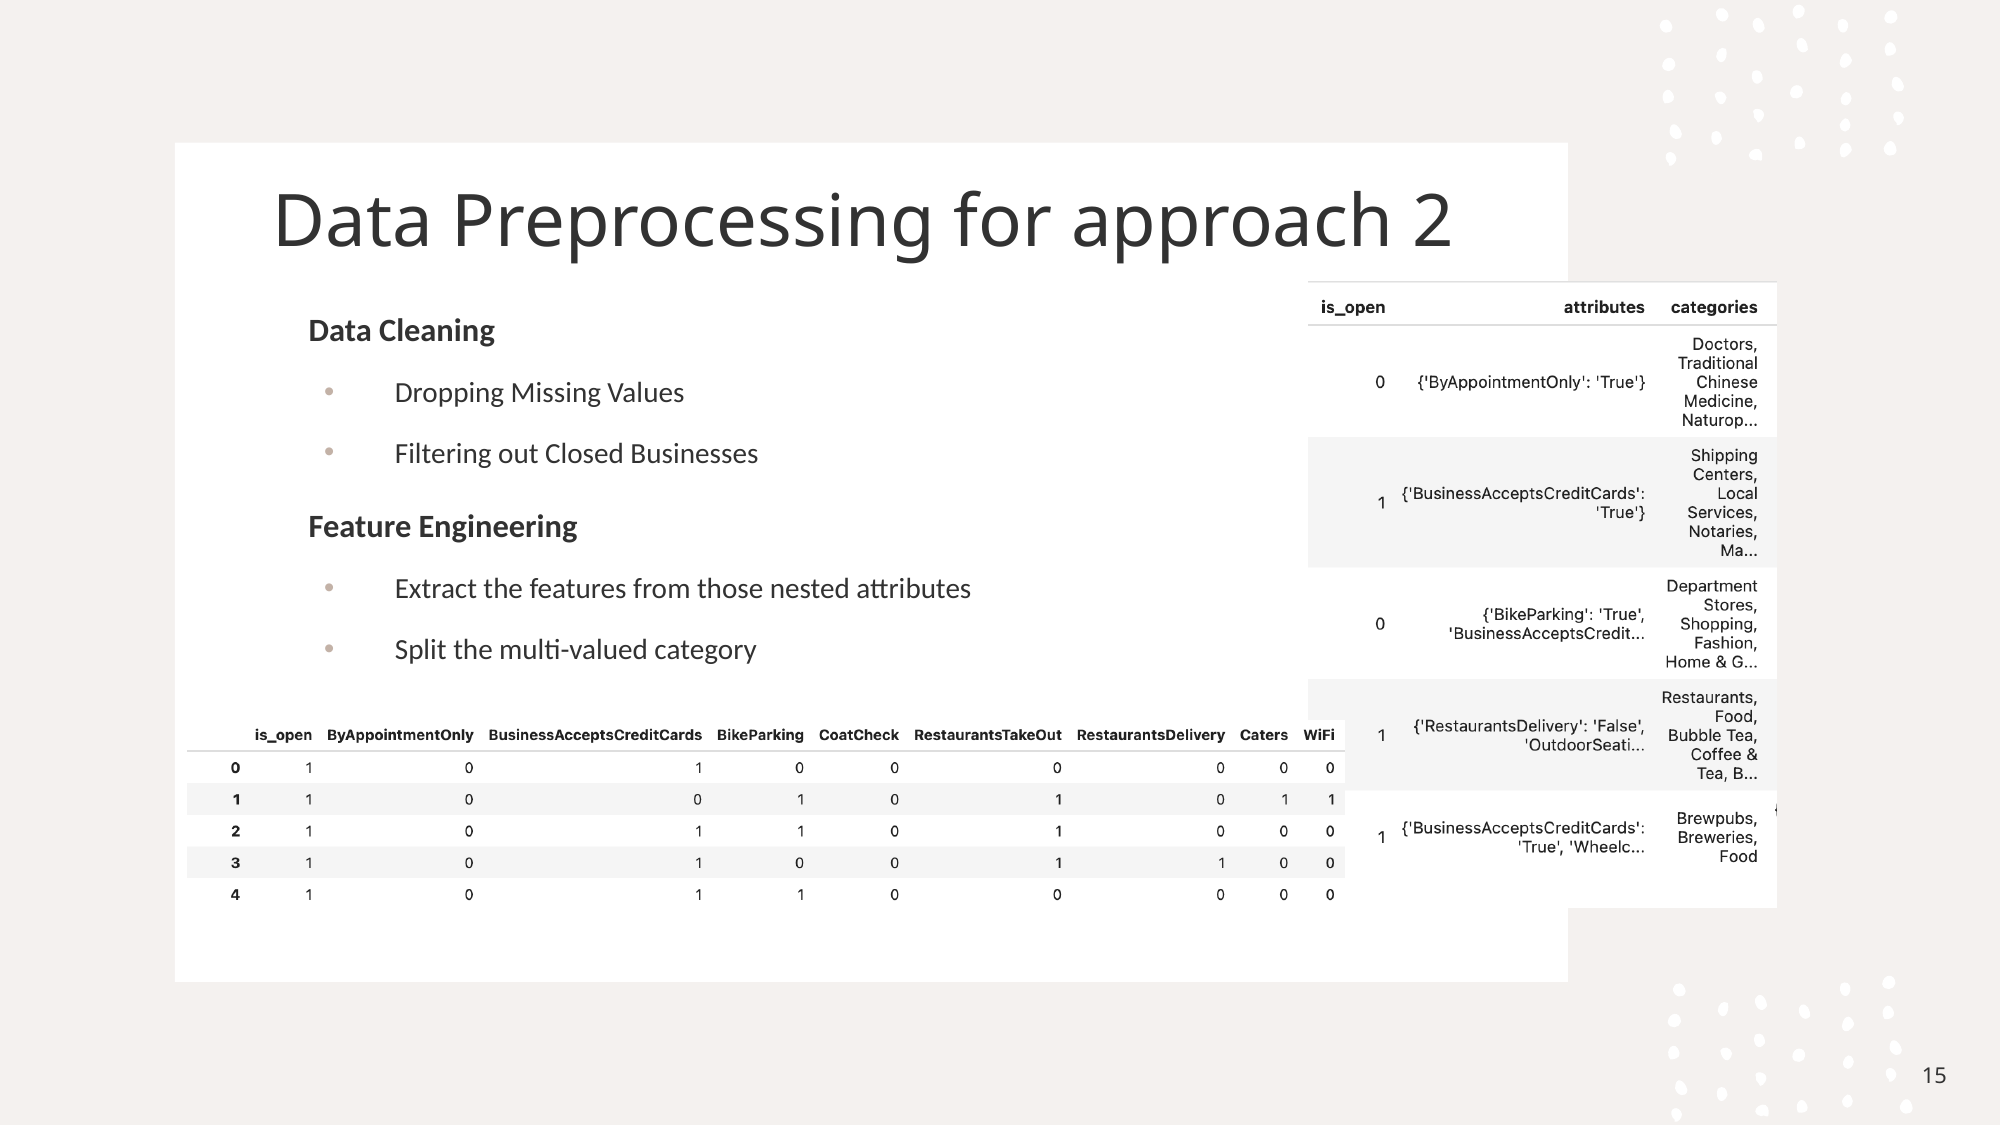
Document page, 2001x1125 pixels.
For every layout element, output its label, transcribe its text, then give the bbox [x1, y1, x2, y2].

list Data Cleaning Dropping Missing Values Filtering out Closed Businesses Feature Engineering Extract the features from those nested attributes Split the multi-valued category [293, 281, 1240, 677]
picture [187, 281, 1777, 908]
title Data Preprocessing for approach 2 [257, 132, 1500, 302]
slide_number 15 [1879, 1046, 1962, 1107]
